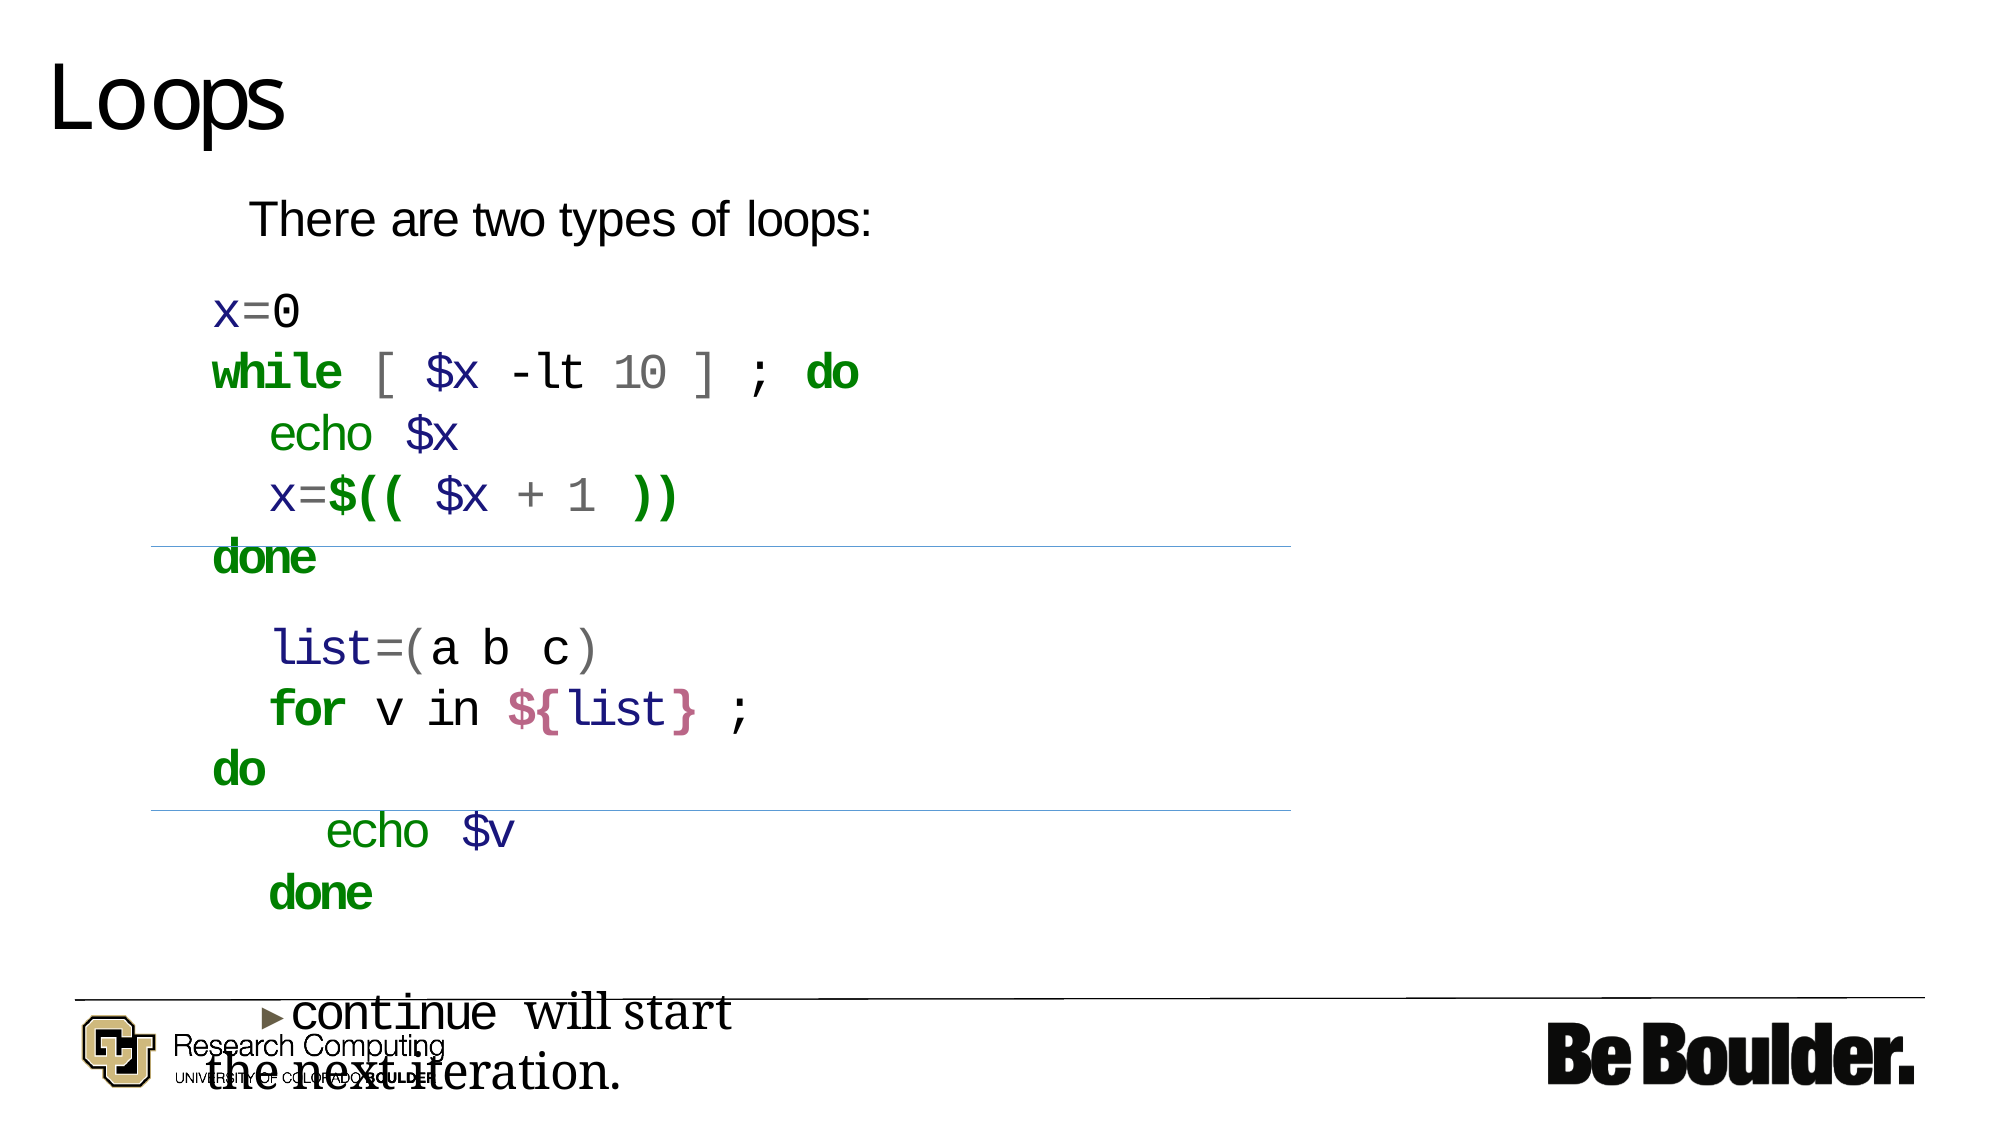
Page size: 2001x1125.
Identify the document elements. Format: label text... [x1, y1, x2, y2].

title Loops [41, 0, 370, 187]
picture [1524, 1015, 1938, 1088]
text_box There are two types of loops: x=0 while [ $x -lt 10 ] ; do echo $x x=$(( $x + 1 )) done list=(a b c) for v in ${list} ; do echo $v done ▶ continue will start the next iteration. ▶ break will exit the loop. [150, 811, 1292, 1125]
text_box There are two types of loops: x=0 while [ $x -lt 10 ] ; do echo $x x=$(( $x + 1 )) done list=(a b c) for v in ${list} ; do echo $v done ▶ continue will start the next iteration. ▶ break will exit the loop. [150, 150, 1292, 546]
picture [81, 1015, 150, 1088]
text_box There are two types of loops: x=0 while [ $x -lt 10 ] ; do echo $x x=$(( $x + 1 )) done list=(a b c) for v in ${list} ; do echo $v done ▶ continue will start the next iteration. ▶ break will exit the loop. [150, 547, 1292, 810]
